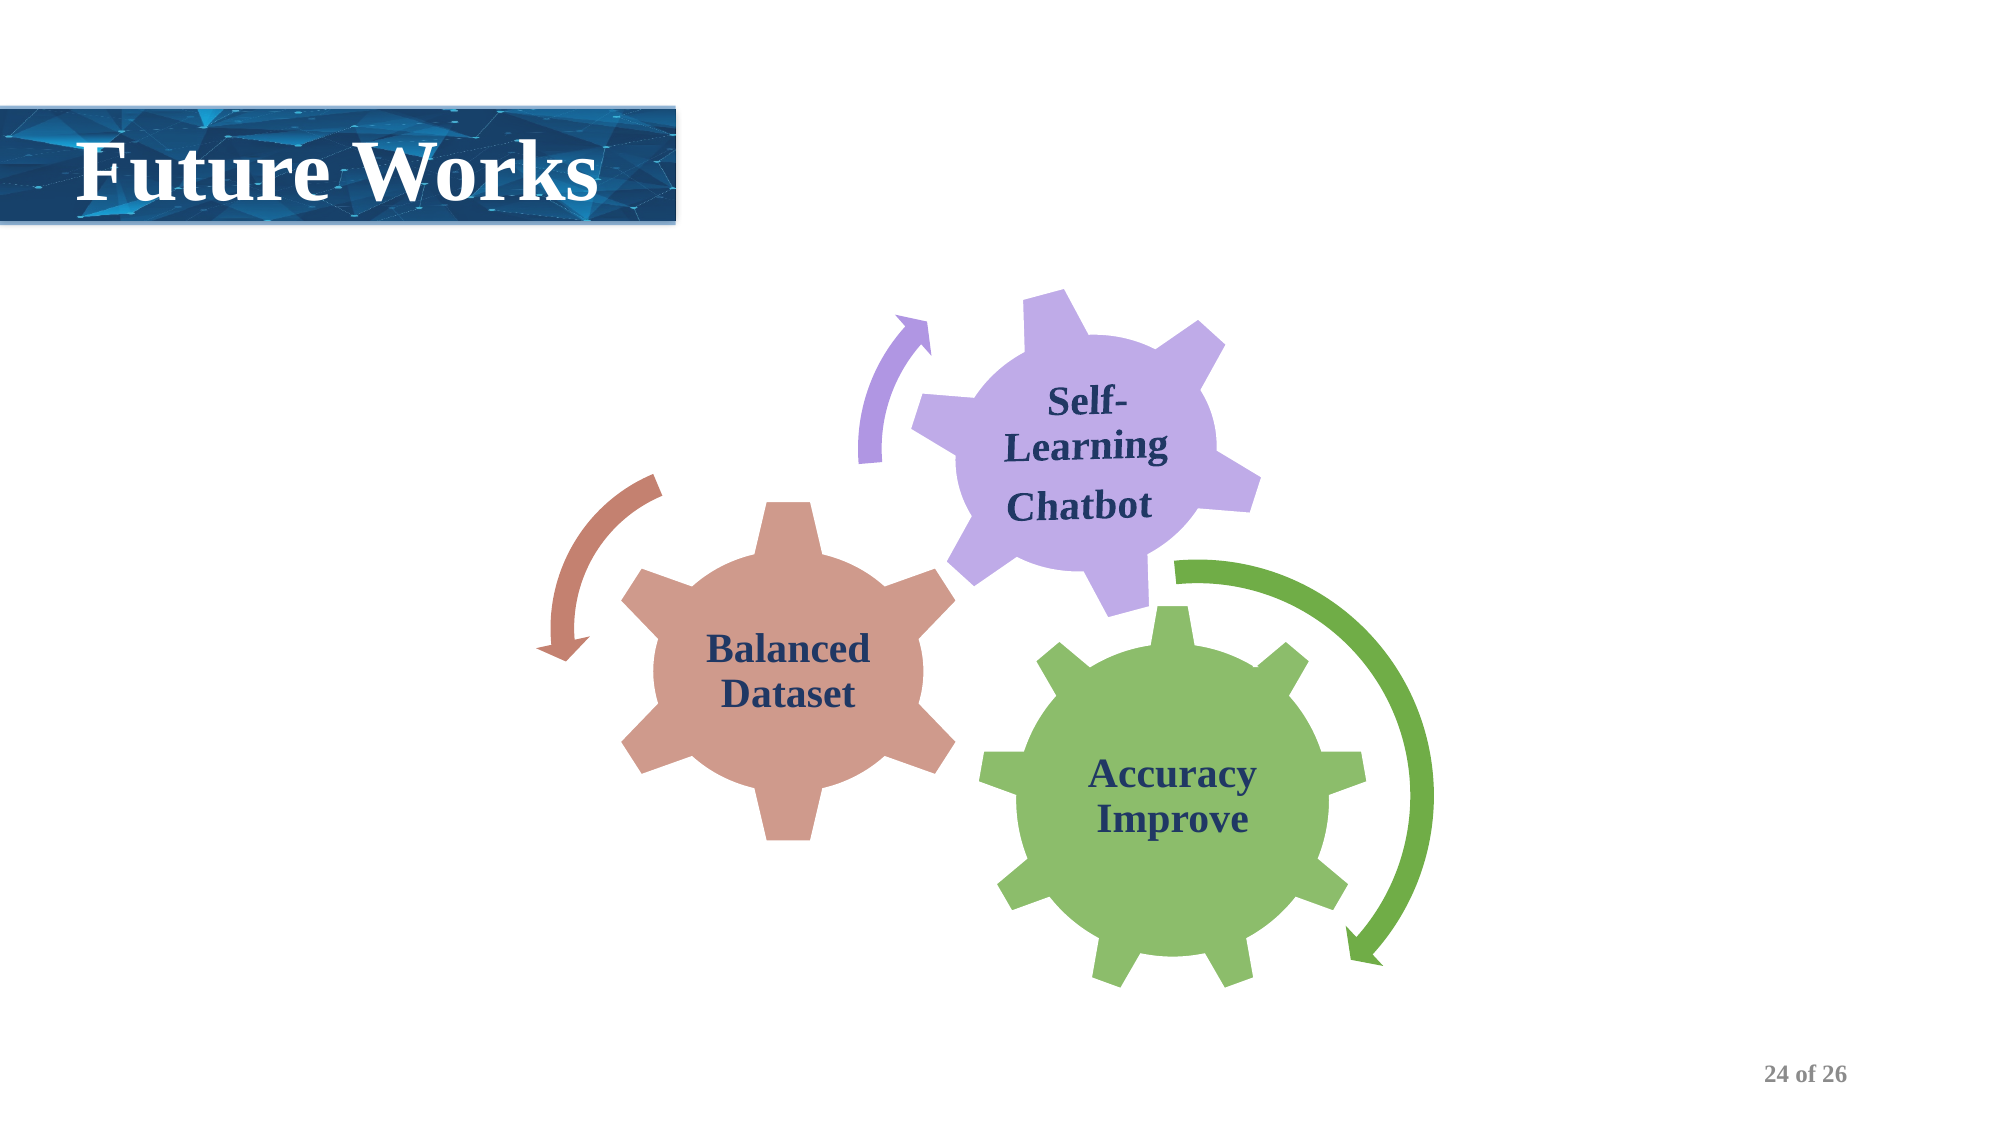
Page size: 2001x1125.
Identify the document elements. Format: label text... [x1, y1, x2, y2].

picture [0, 109, 676, 221]
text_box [534, 261, 1489, 978]
text_box Future Works [0, 221, 676, 226]
slide_number 24 of 26 [1412, 1042, 1863, 1103]
text_box Future Works [0, 105, 676, 109]
